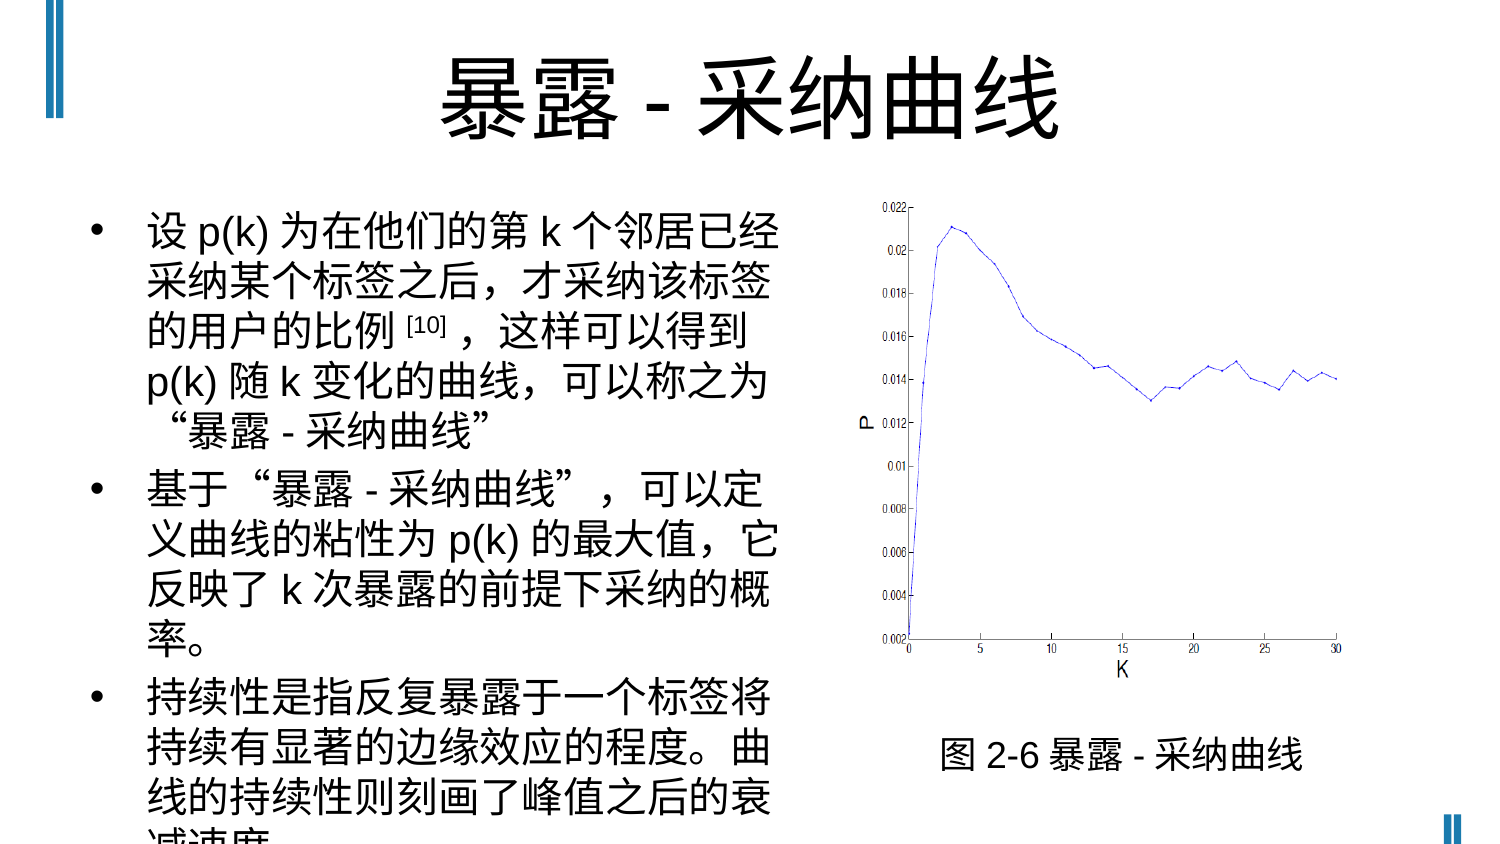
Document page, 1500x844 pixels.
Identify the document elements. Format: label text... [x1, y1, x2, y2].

text_box 图2‑6暴露-采纳曲线 [924, 723, 1320, 784]
picture [817, 196, 1409, 686]
list 设p(k)为在他们的第k个邻居已经采纳某个标签之后，才采纳该标签的用户的比例[10]，这样可以得到p(k)随k变化的曲线，可以称之为“暴露-采纳曲线” 基于“暴露-采纳曲线”，可以定义曲线的粘性为p(k)的最大值，它反映了k次暴露的前提下采纳的概率。 持续性是指反复暴露于一个标签将持续有显著的边缘效应的程度。曲线的持续性则刻画了峰值之后的衰减速度。 [75, 196, 818, 754]
title 暴露-采纳曲线 [75, 33, 1425, 175]
